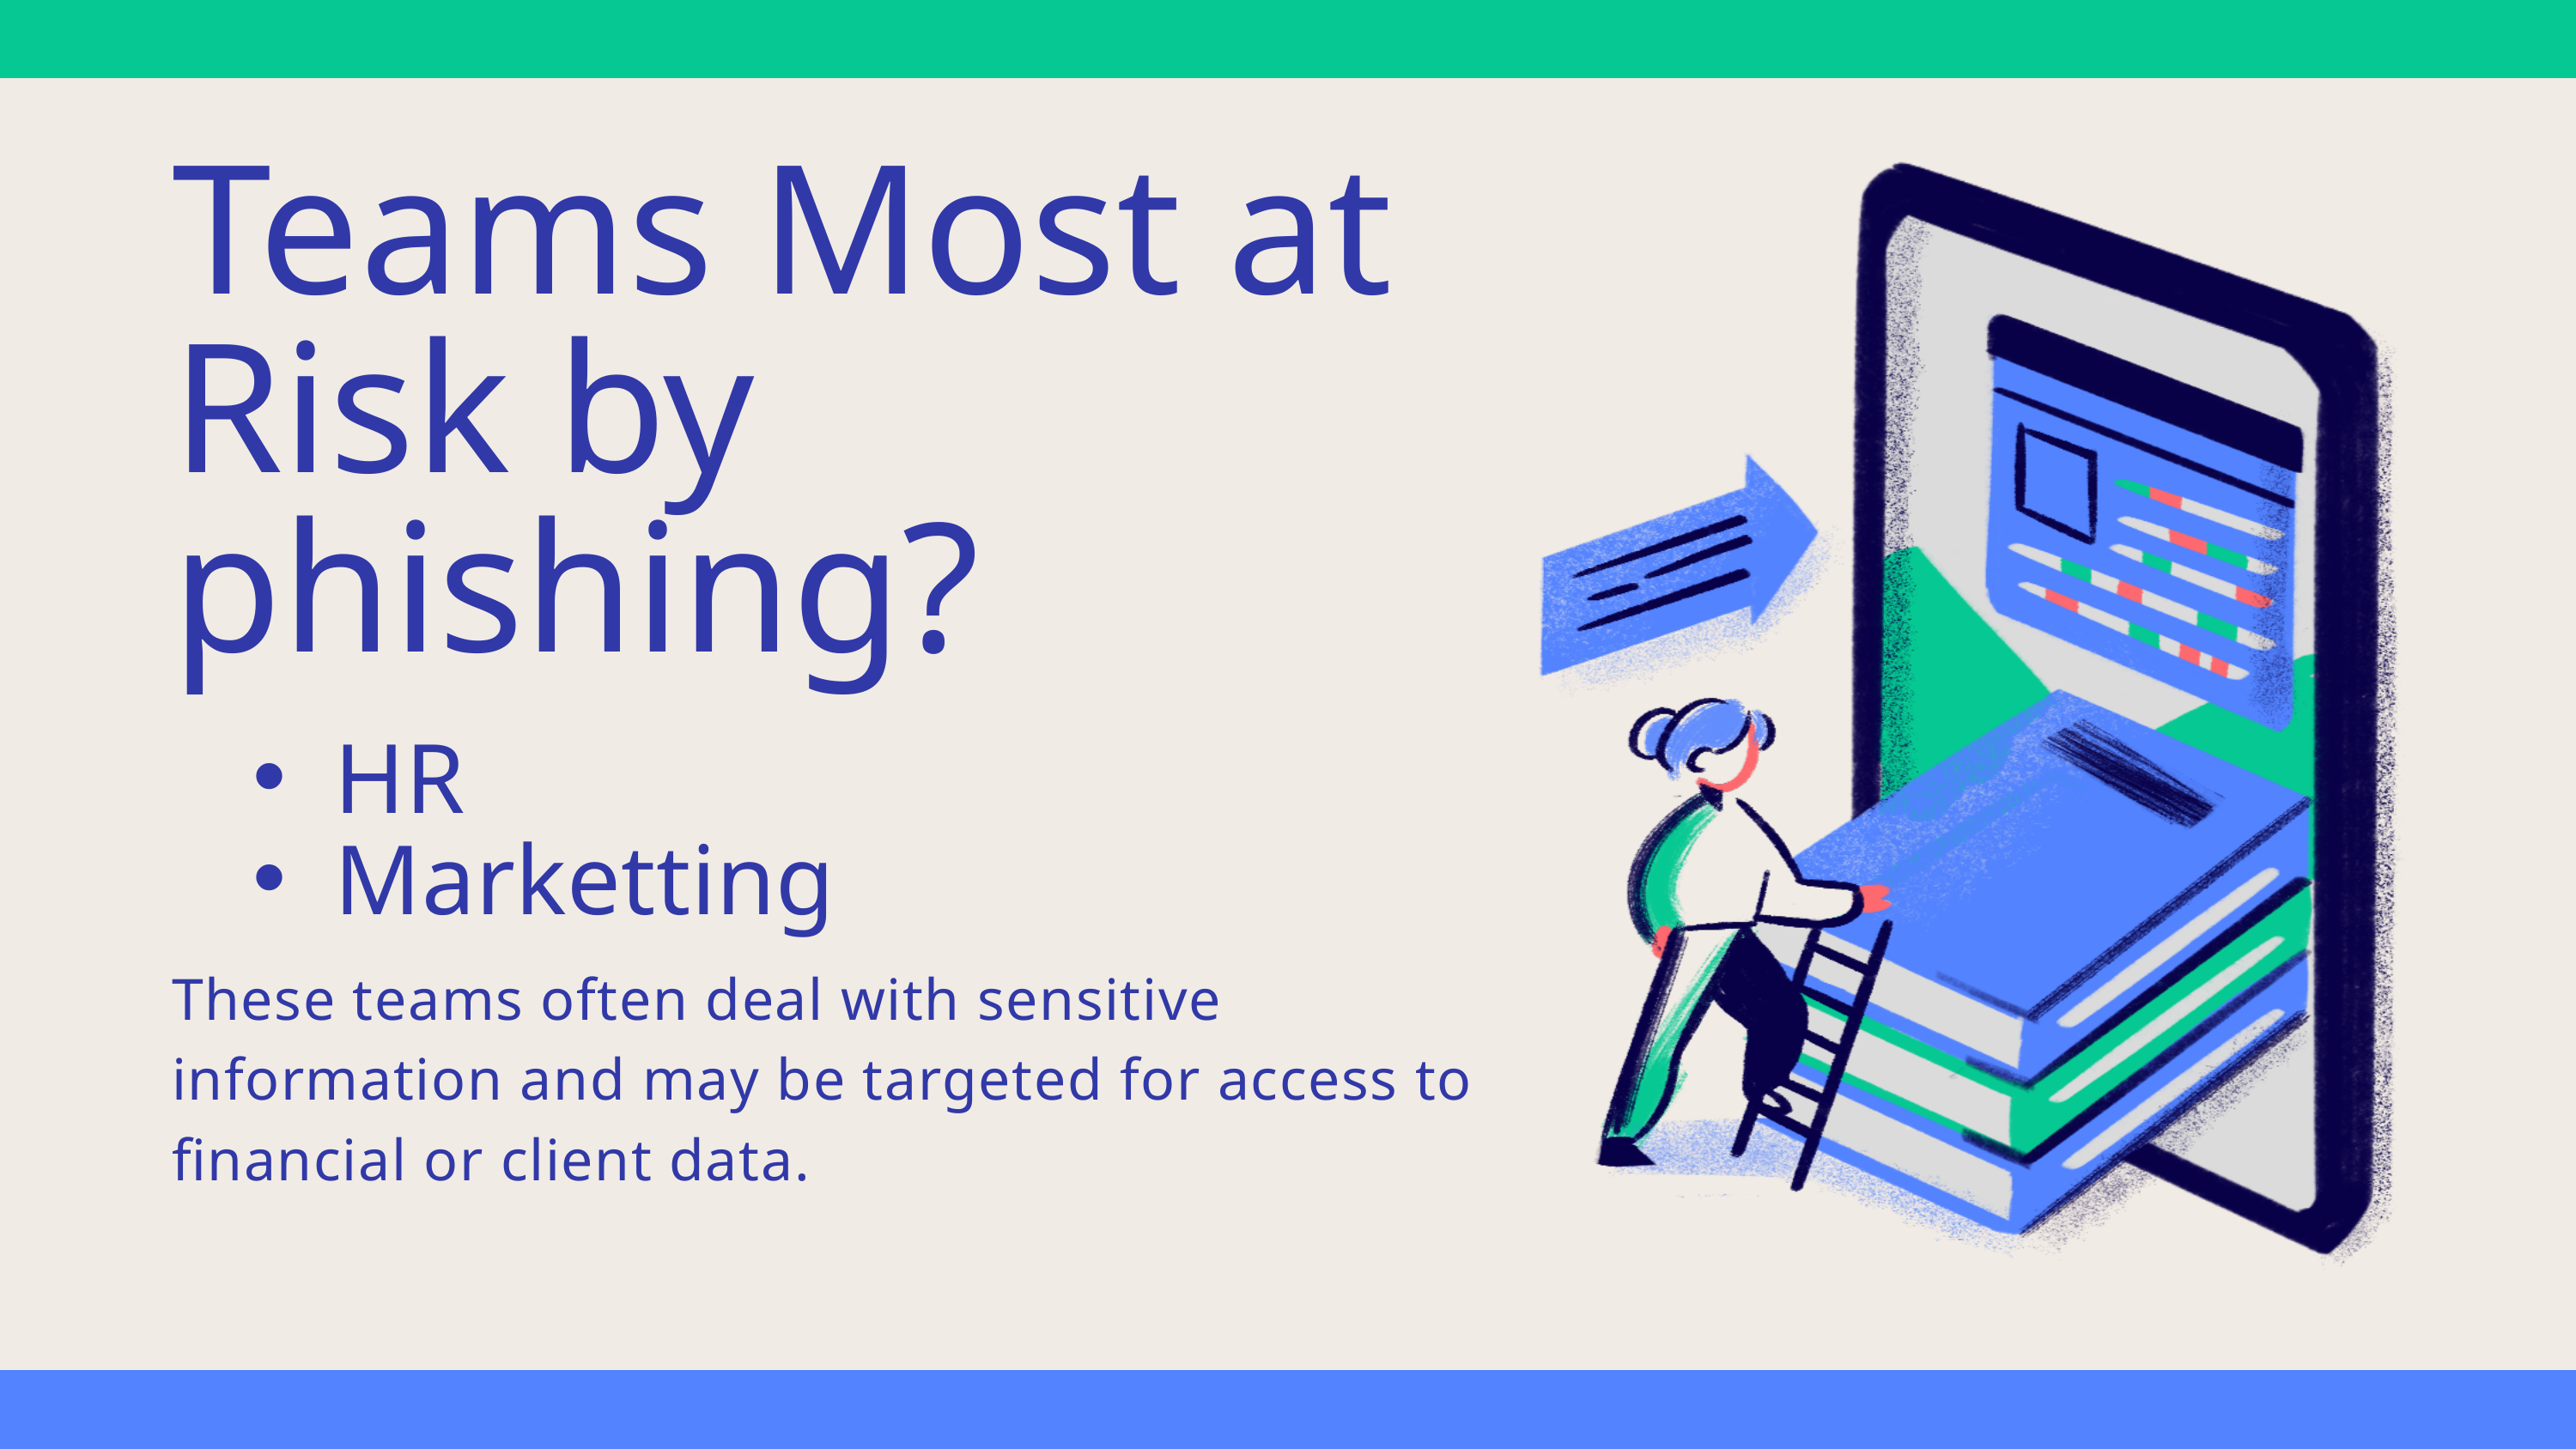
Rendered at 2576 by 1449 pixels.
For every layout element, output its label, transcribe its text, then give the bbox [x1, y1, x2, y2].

text_box HR Marketting [171, 731, 1355, 934]
text_box These teams often deal with sensitive information and may be targeted for access to financial or client data. [171, 951, 1528, 1192]
text_box Teams Most at Risk by phishing? [171, 150, 1419, 688]
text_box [0, 0, 2576, 79]
text_box [1527, 150, 2404, 1299]
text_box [0, 1369, 2576, 1449]
